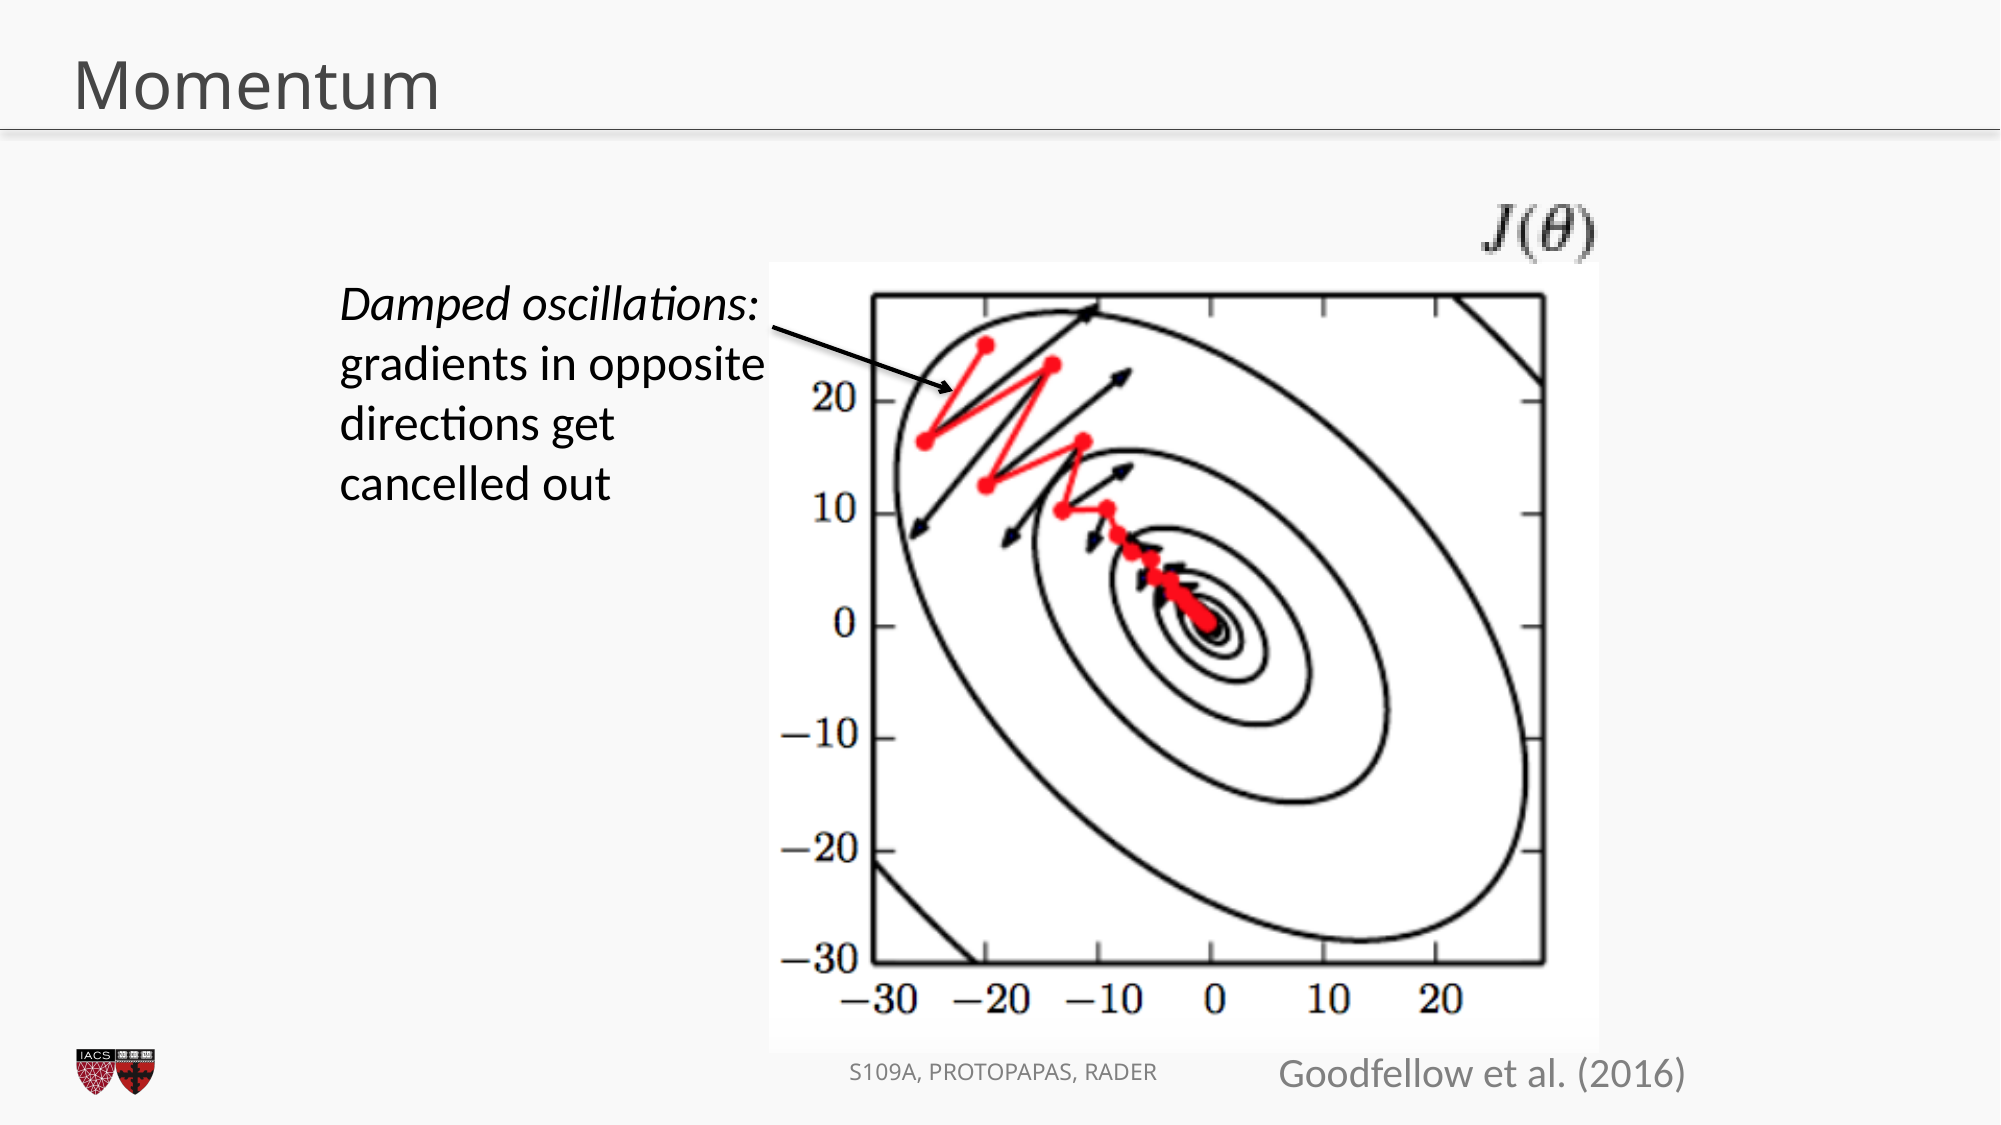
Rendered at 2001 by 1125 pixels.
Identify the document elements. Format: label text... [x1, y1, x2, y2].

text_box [1473, 192, 1599, 273]
picture [768, 262, 1599, 1053]
text_box Goodfellow et al. (2016) [1116, 1038, 1702, 1104]
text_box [772, 326, 954, 392]
picture [75, 1049, 155, 1095]
title Momentum [57, 35, 1943, 162]
text_box Damped oscillations: gradients in opposite directions get cancelled out [324, 262, 767, 578]
